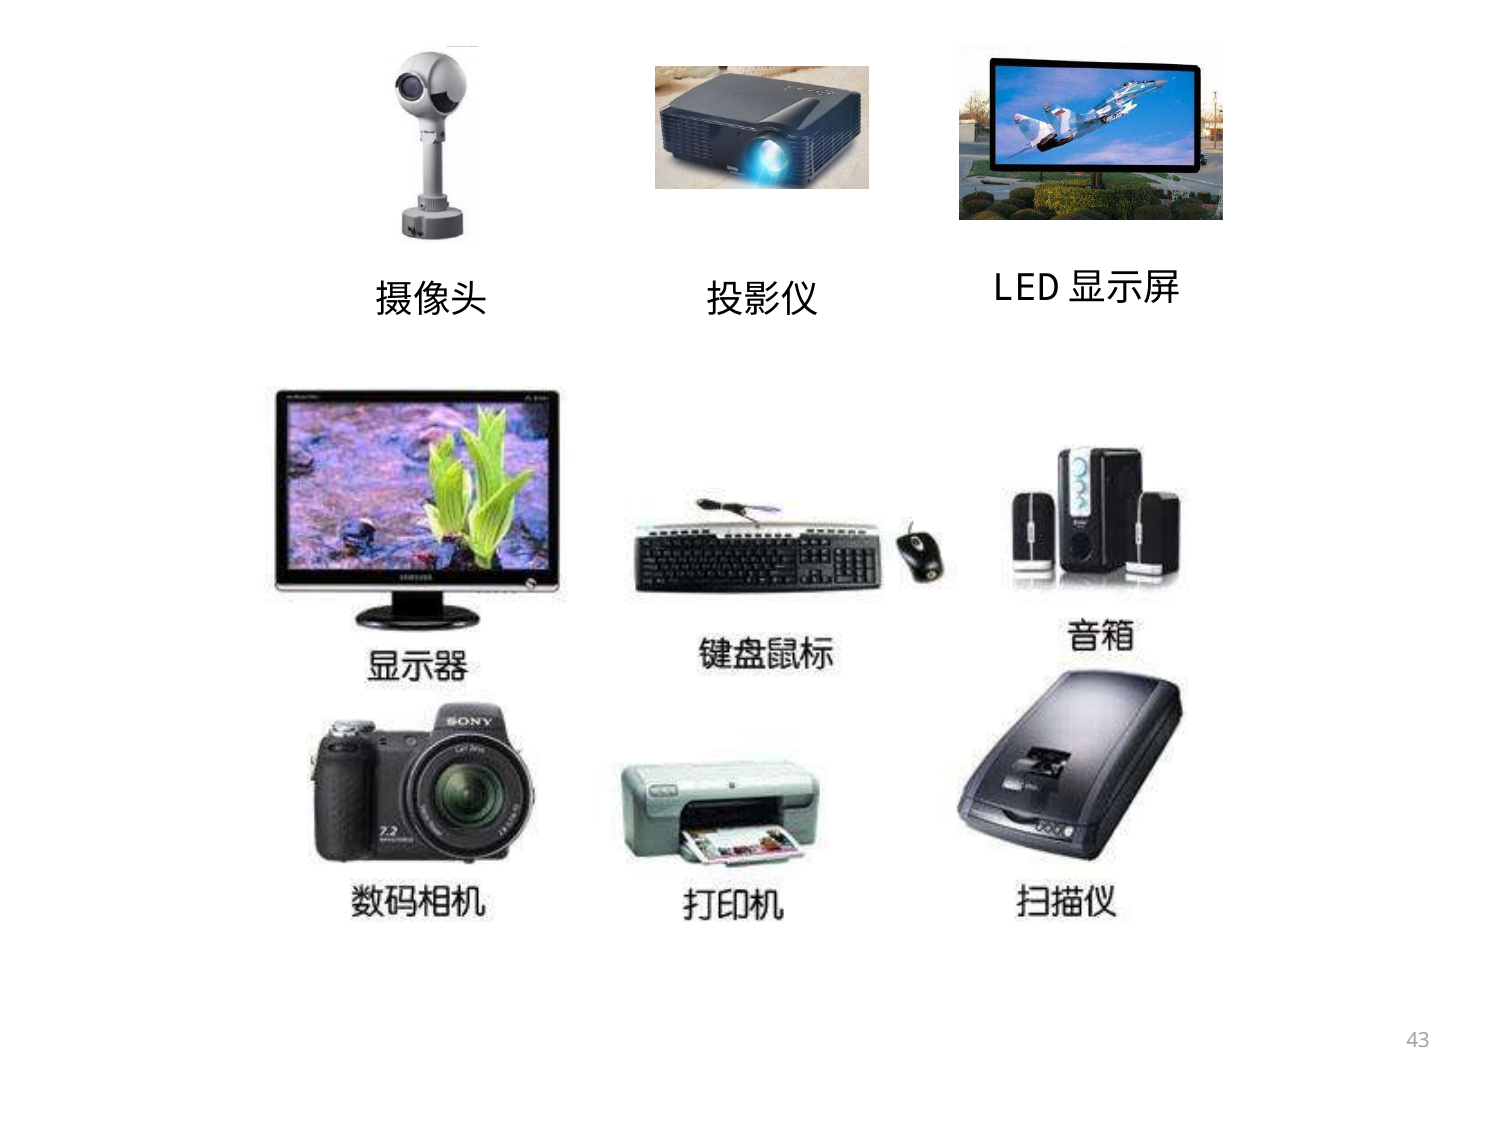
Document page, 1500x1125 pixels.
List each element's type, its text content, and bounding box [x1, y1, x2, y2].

picture [210, 349, 1329, 953]
picture [383, 42, 478, 244]
slide_number 43 [1369, 1002, 1445, 1063]
picture [655, 66, 869, 189]
text_box LED显示屏 [977, 255, 1196, 315]
text_box 摄像头 [361, 267, 504, 327]
text_box 投影仪 [691, 267, 834, 327]
picture [959, 42, 1223, 221]
